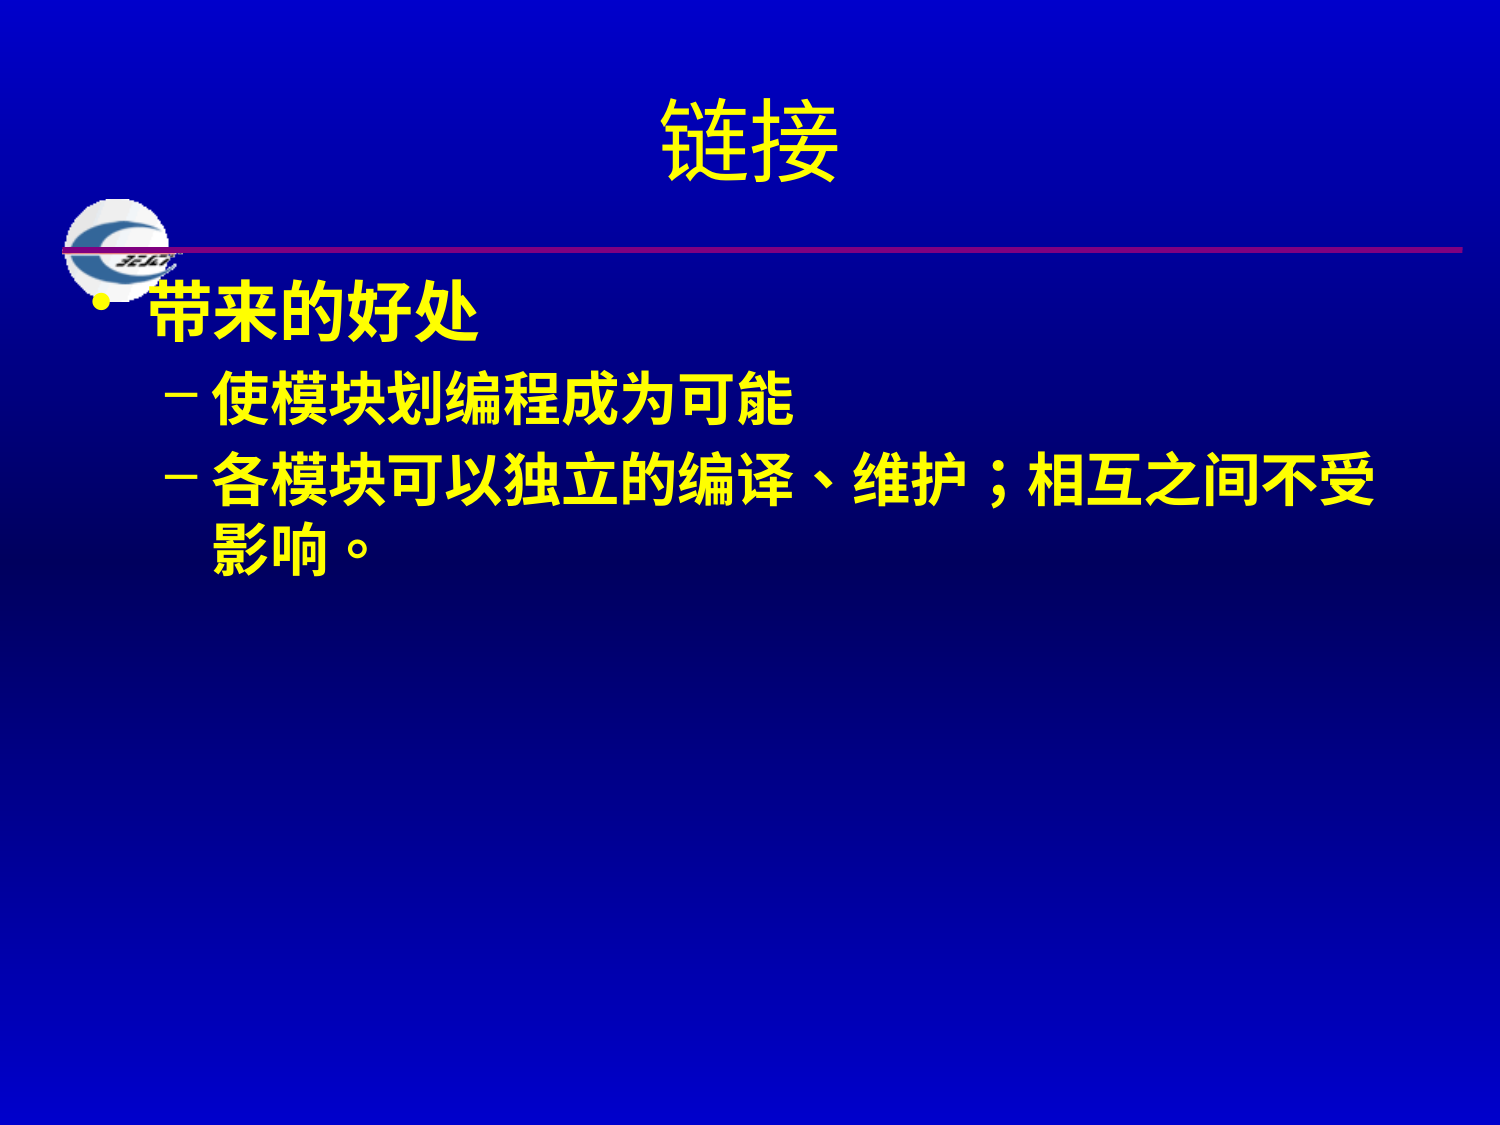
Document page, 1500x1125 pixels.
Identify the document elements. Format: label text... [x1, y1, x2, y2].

picture [62, 253, 183, 302]
title 链接 [75, 45, 1425, 233]
picture [62, 199, 183, 247]
list 带来的好处 使模块划编程成为可能 各模块可以独立的编译、维护；相互之间不受影响。 [75, 262, 1425, 1005]
